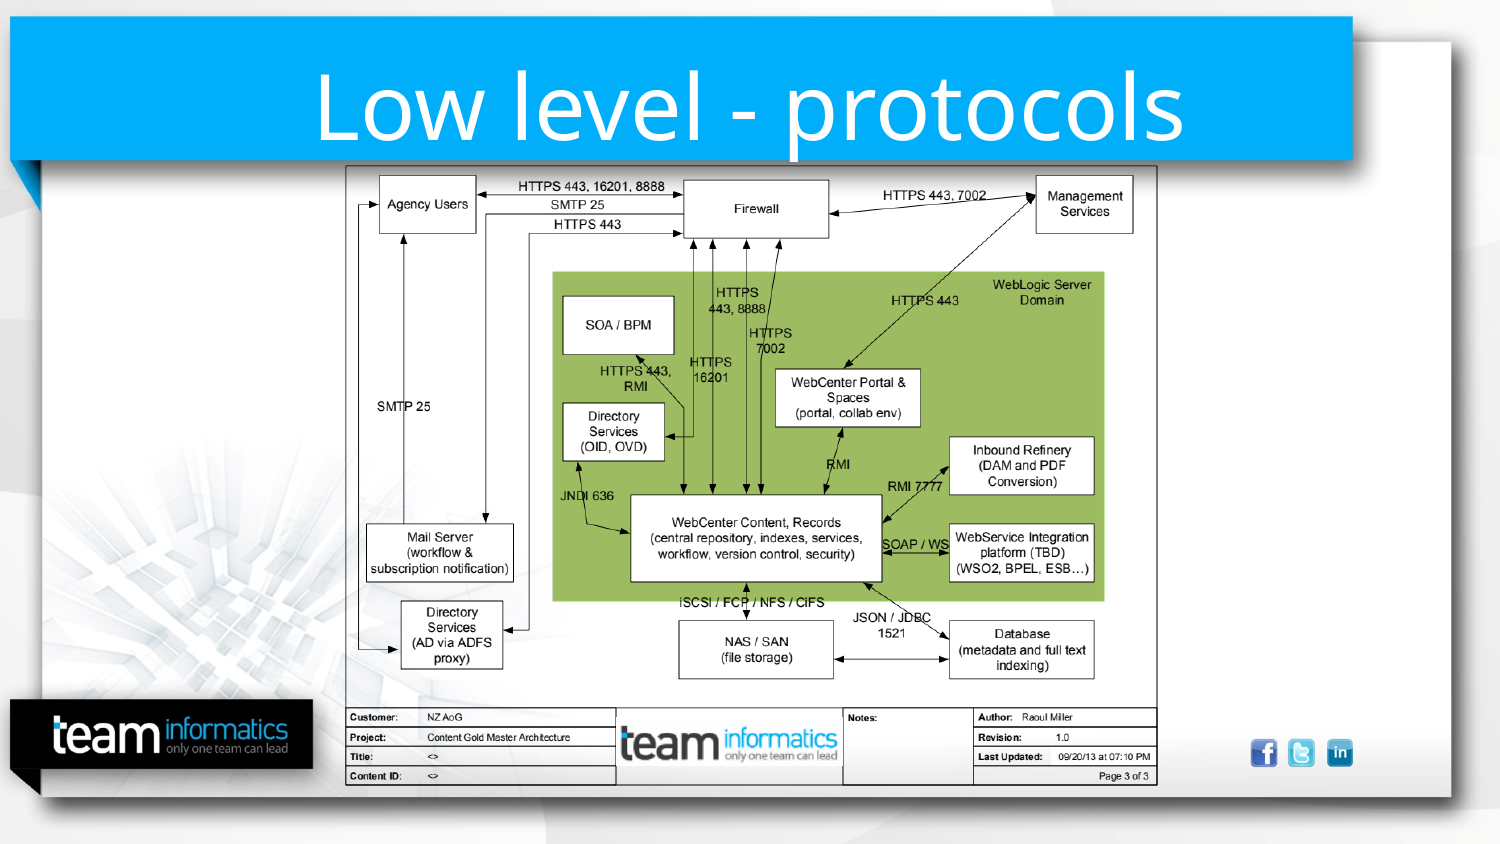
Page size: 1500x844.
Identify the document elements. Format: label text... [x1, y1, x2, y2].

title Low level - protocols [75, 33, 1425, 175]
picture [0, 0, 1500, 844]
